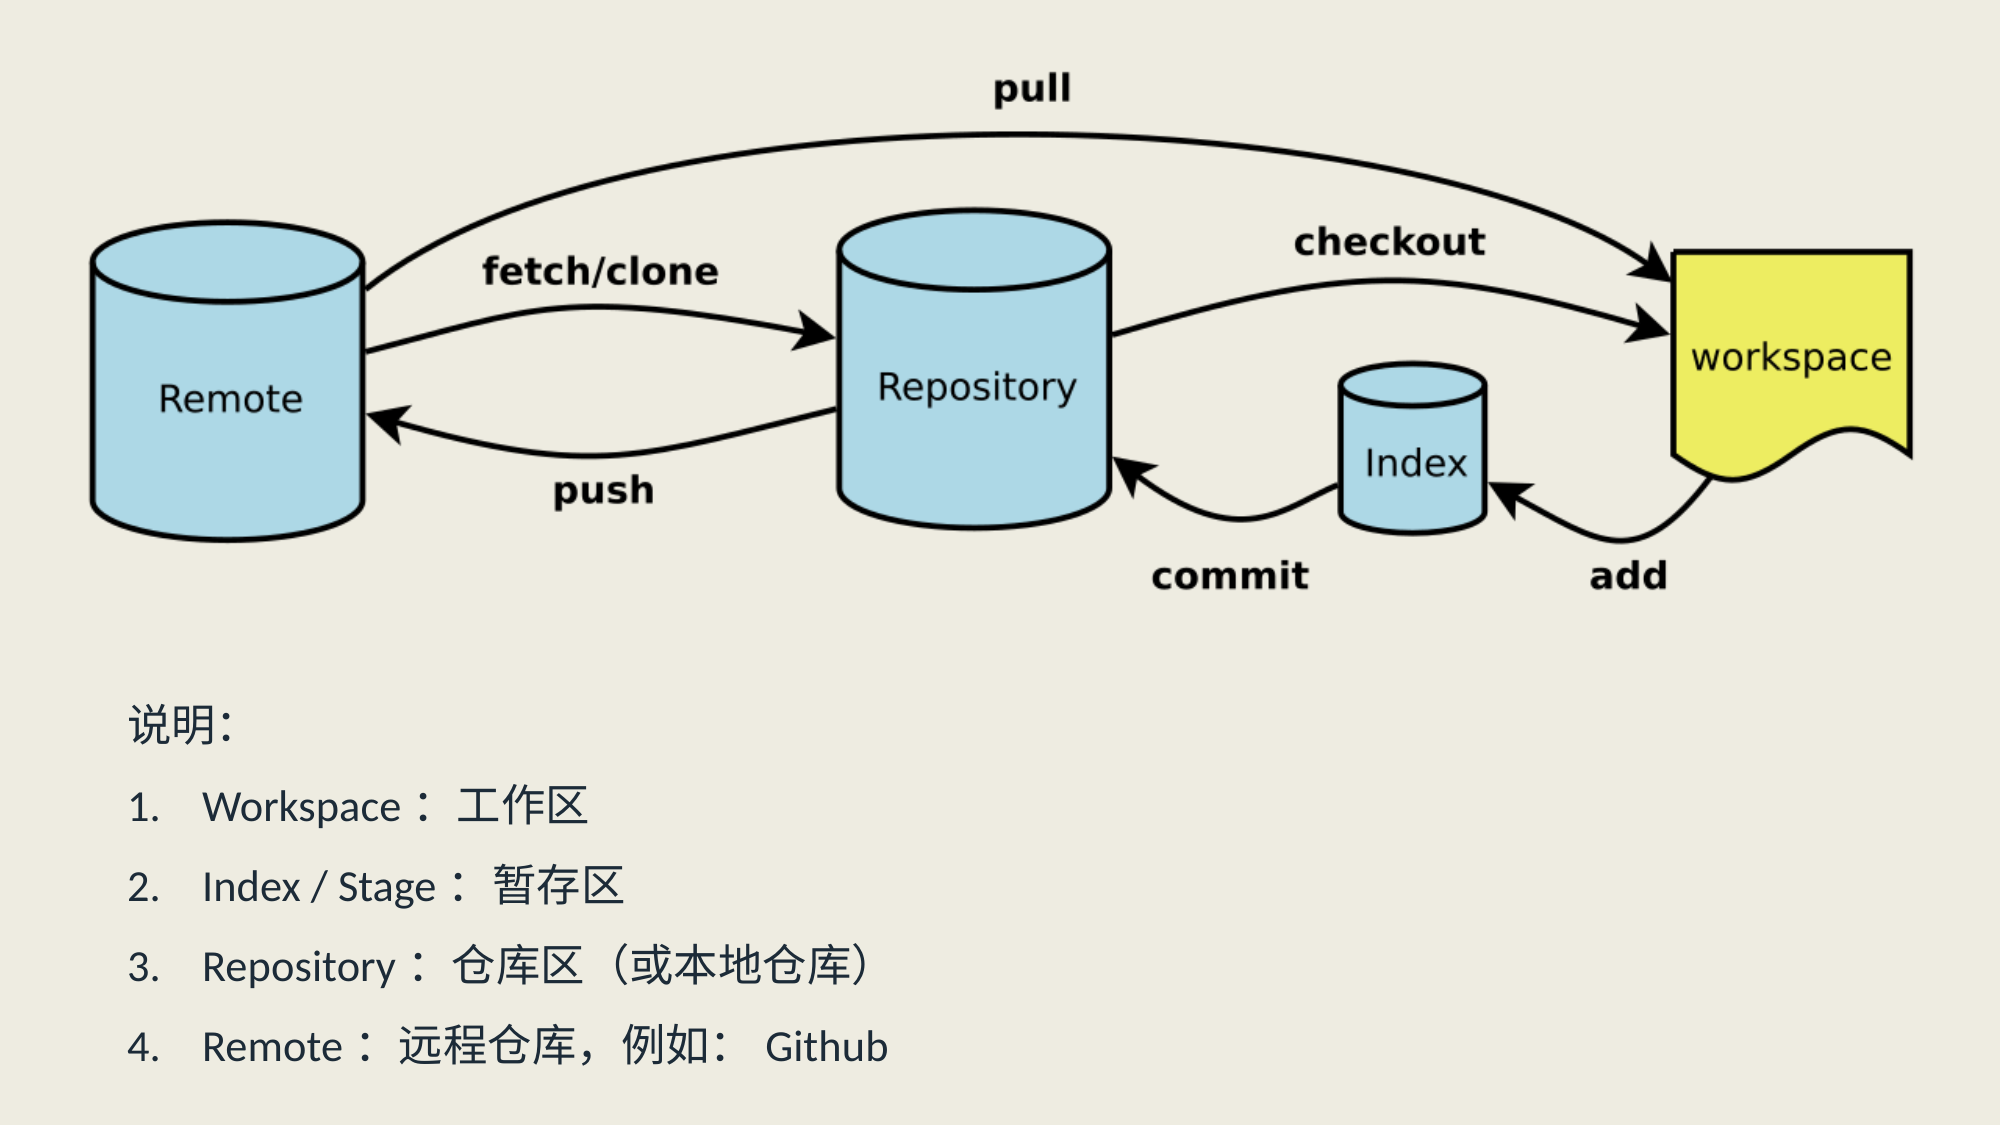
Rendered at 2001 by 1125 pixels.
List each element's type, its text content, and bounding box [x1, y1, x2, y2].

picture [84, 66, 1916, 598]
text_box 说明： Workspace：工作区 Index / Stage：暂存区 Repository：仓库区（或本地仓库） Remote：远程仓库，例如：Github [112, 663, 1888, 1078]
